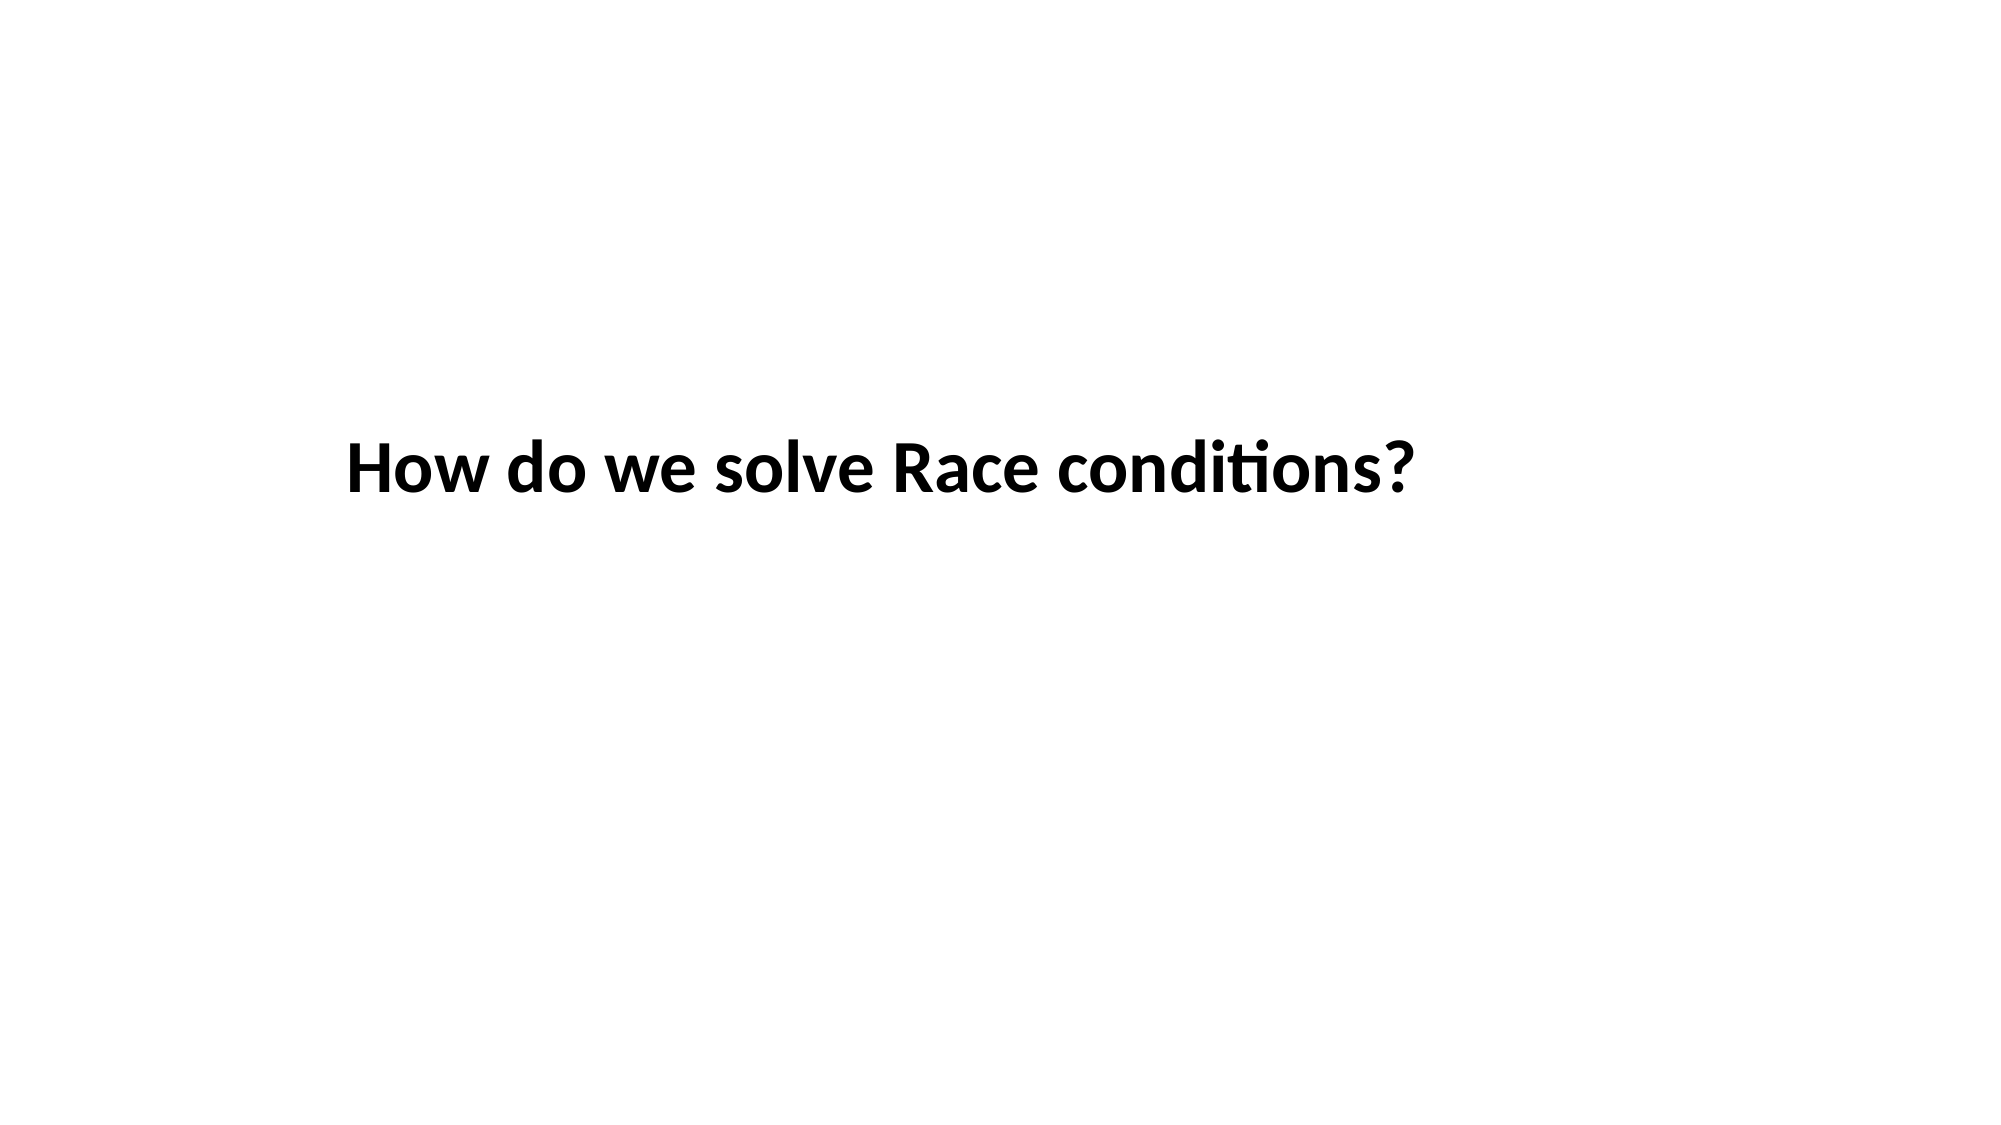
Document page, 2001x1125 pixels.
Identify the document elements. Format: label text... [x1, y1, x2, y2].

title How do we solve Race conditions? [331, 359, 1669, 578]
